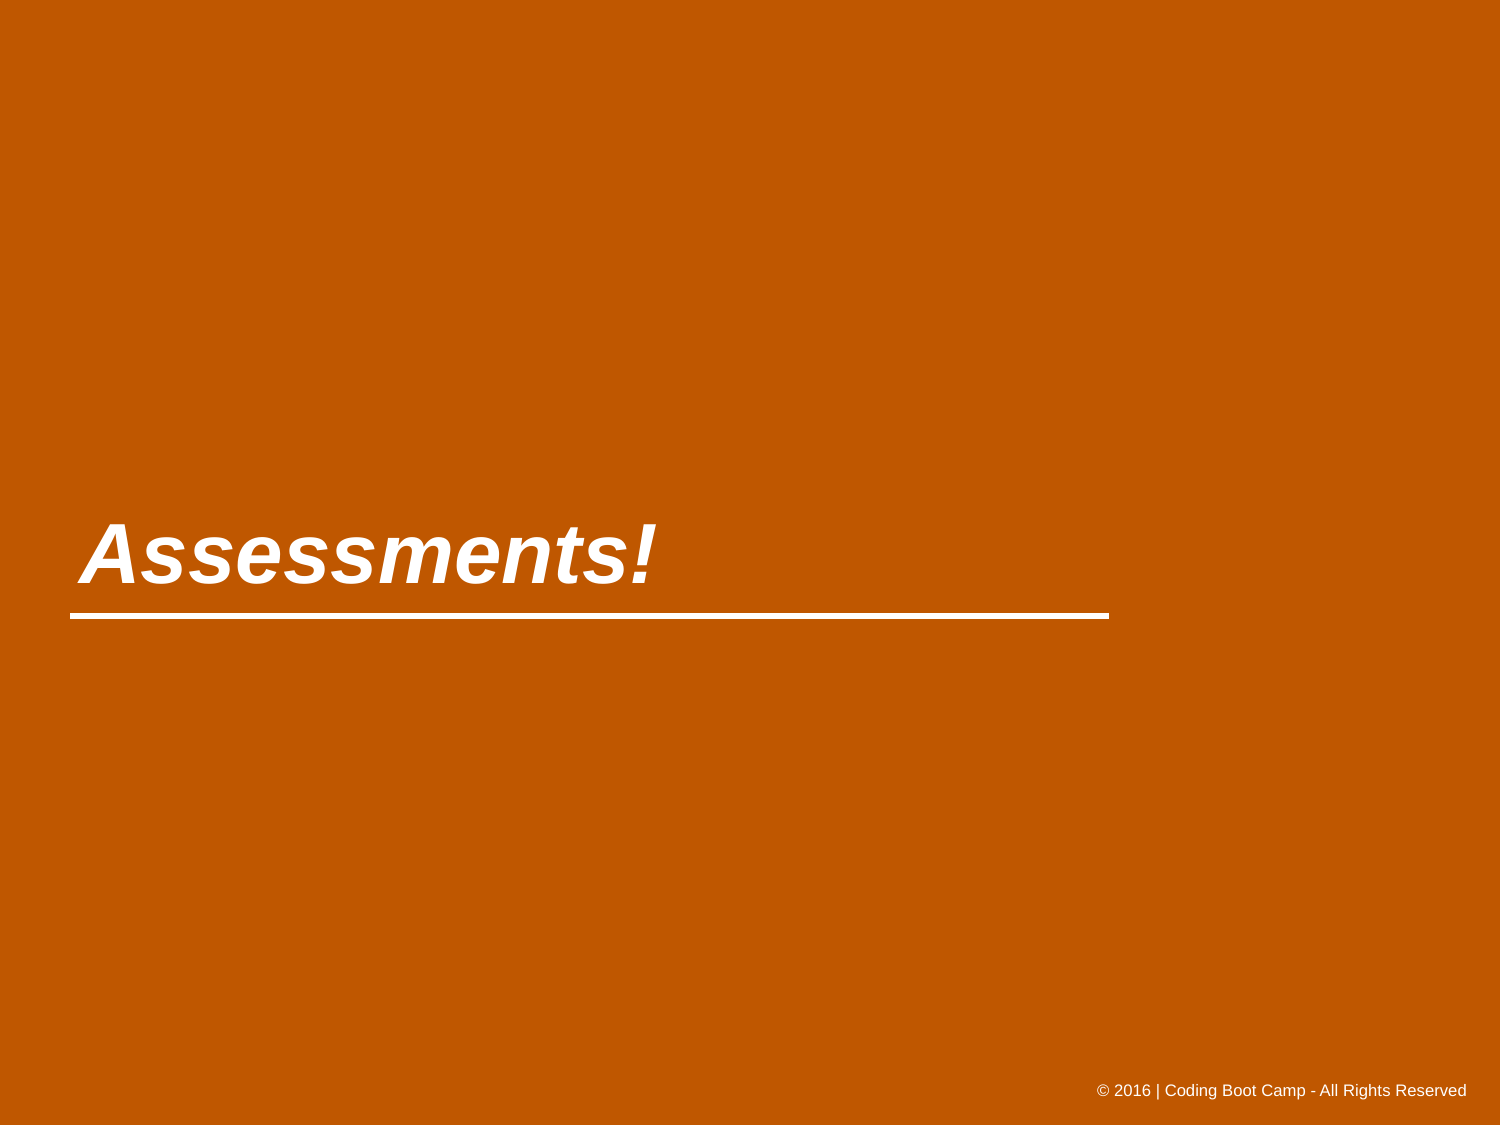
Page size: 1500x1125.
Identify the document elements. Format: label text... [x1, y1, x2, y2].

title Assessments! [64, 484, 1415, 628]
